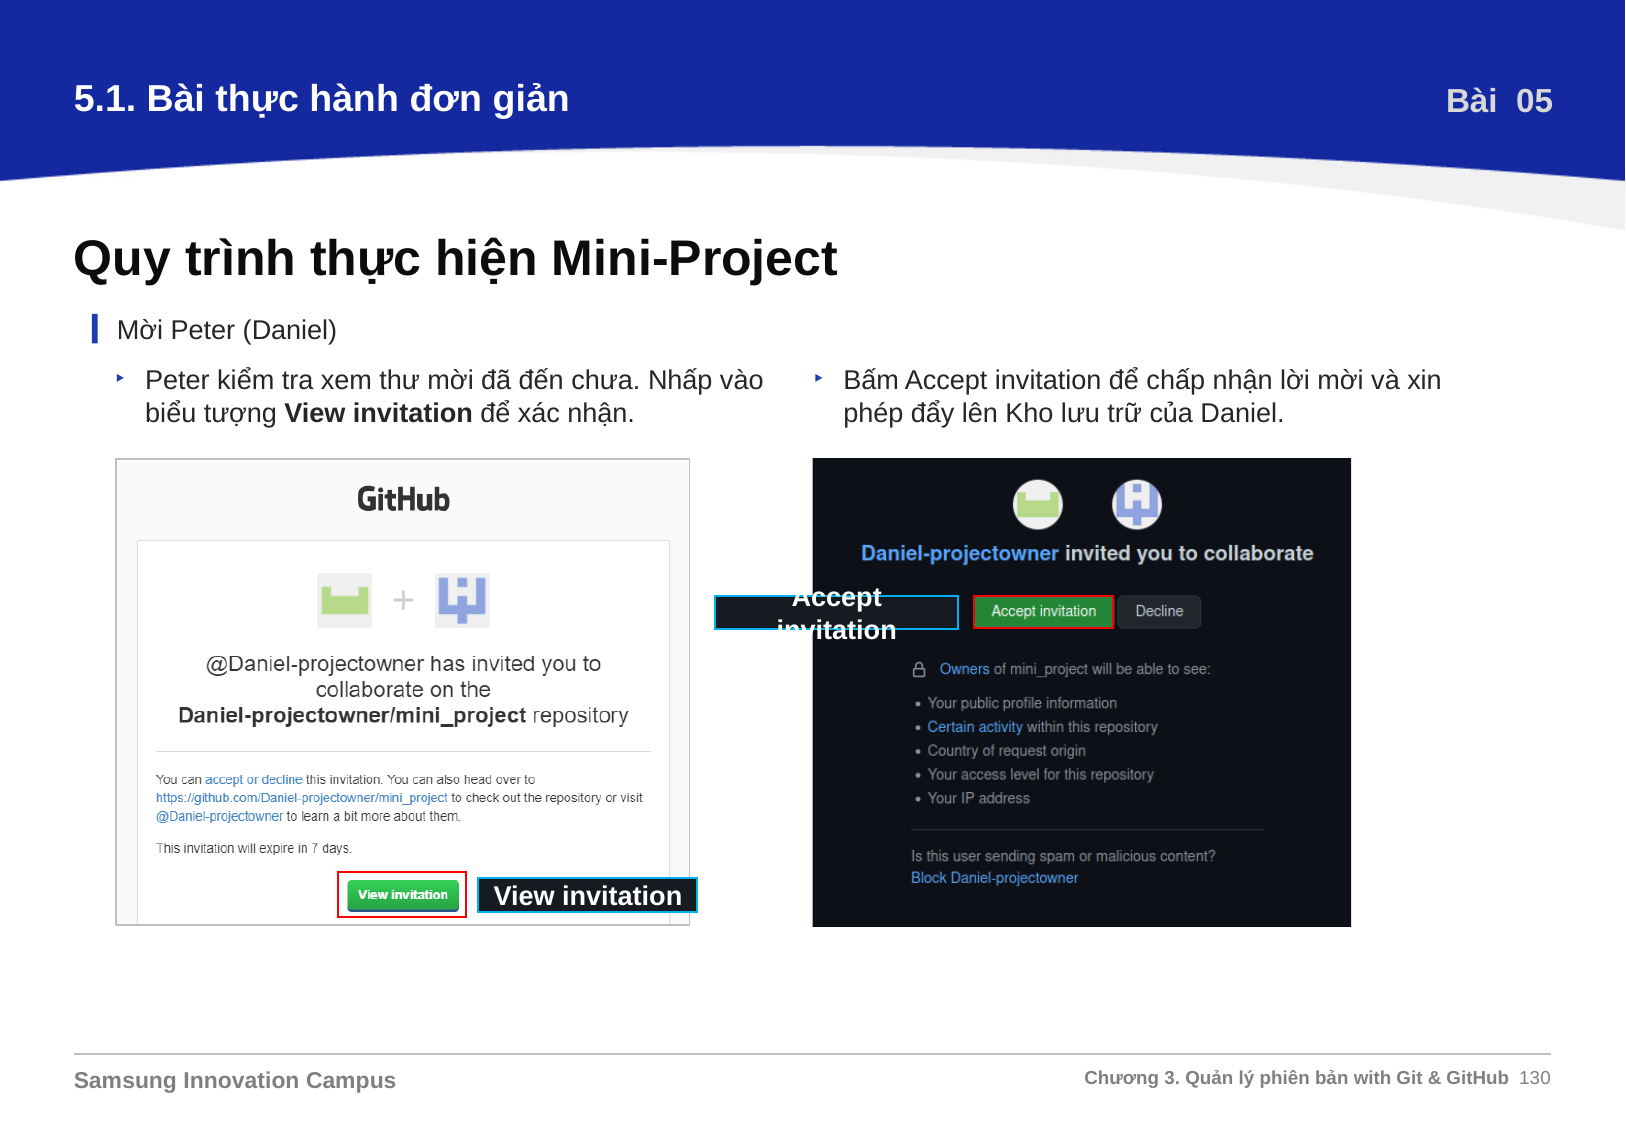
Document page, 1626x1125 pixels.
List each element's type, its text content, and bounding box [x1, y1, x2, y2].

text_box Peter kiểm tra xem thư mời đã đến chưa. Nhấp vào biểu tượng View invitation để xác nhận. [115, 352, 792, 440]
text_box Accept invitation [714, 595, 807, 630]
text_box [73, 73, 1554, 120]
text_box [116, 459, 689, 925]
picture [0, 0, 1625, 1125]
text_box Bấm Accept invitation để chấp nhận lời mời và xin phép đẩy lên Kho lưu trữ của Daniel. [813, 352, 1503, 440]
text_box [812, 458, 1352, 927]
text_box Quy trình thực hiện Mini-Project [73, 225, 1552, 286]
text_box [91, 311, 1533, 346]
